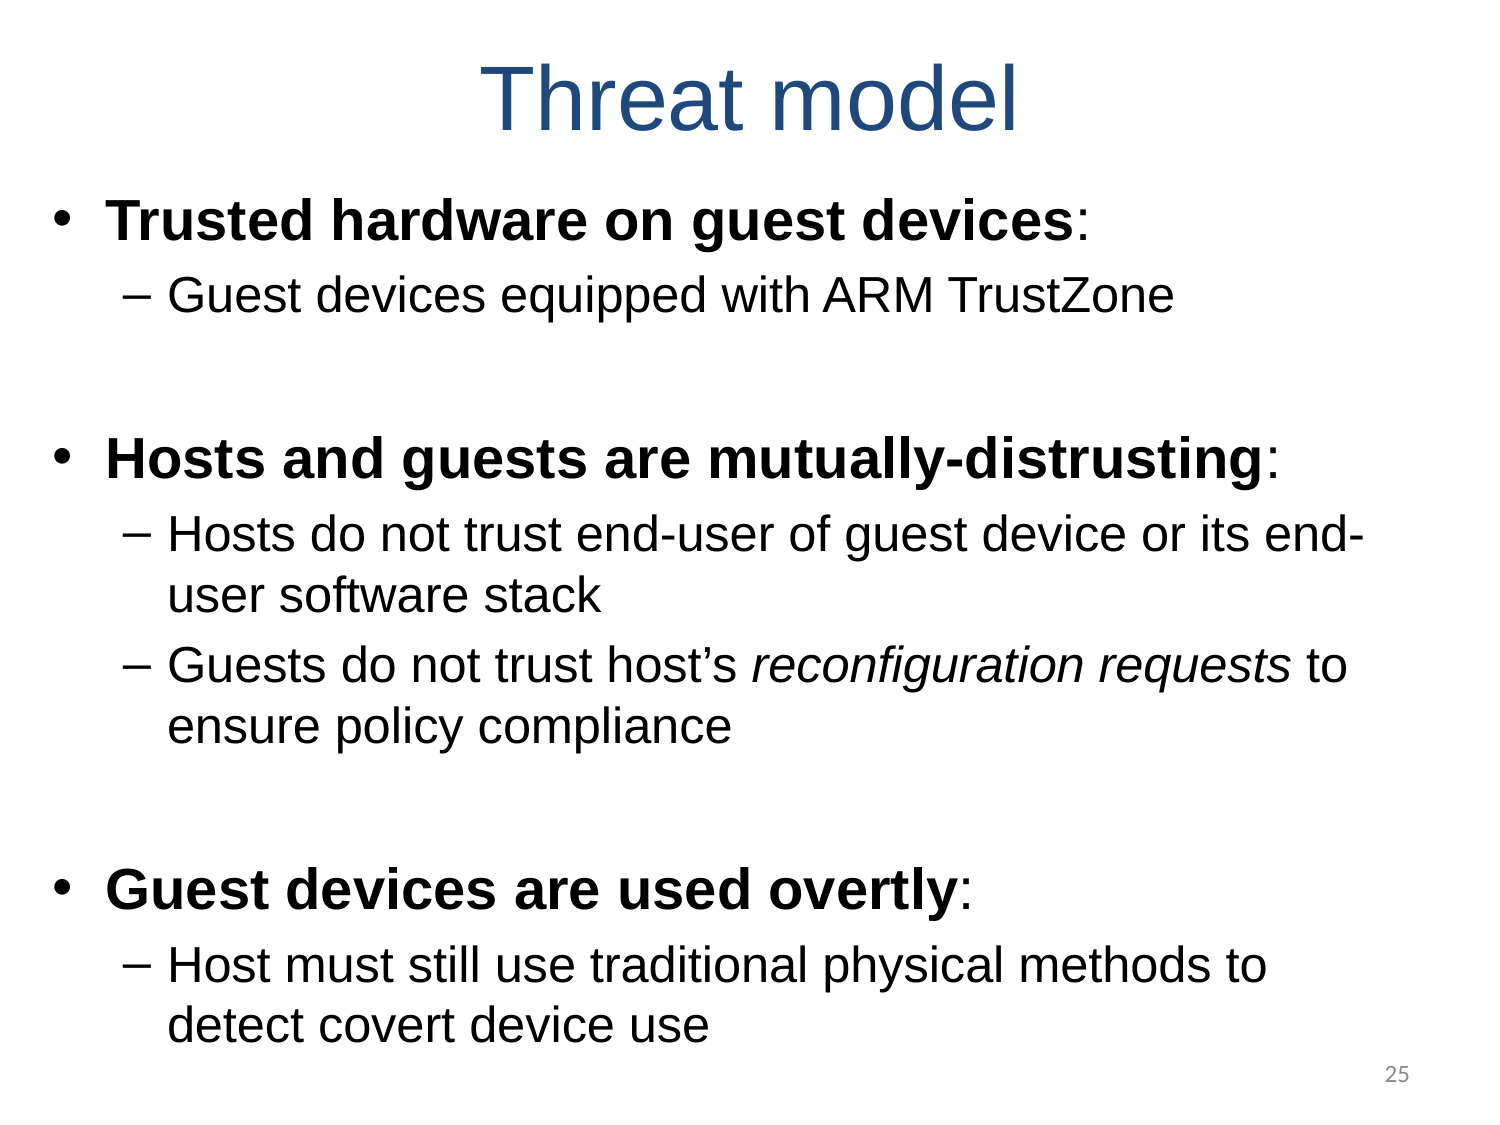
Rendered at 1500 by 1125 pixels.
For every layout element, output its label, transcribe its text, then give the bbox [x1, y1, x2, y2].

list Trusted hardware on guest devices: Guest devices equipped with ARM TrustZone Hosts and guests are mutually-distrusting: Hosts do not trust end-user of guest device or its end-user software stack Guests do not trust host’s reconfiguration requests to ensure policy compliance Guest devices are used overtly: Host must still use traditional physical methods to detect covert device use [37, 174, 1425, 1063]
title Threat model [75, 0, 1425, 174]
slide_number 25 [1074, 1042, 1425, 1103]
